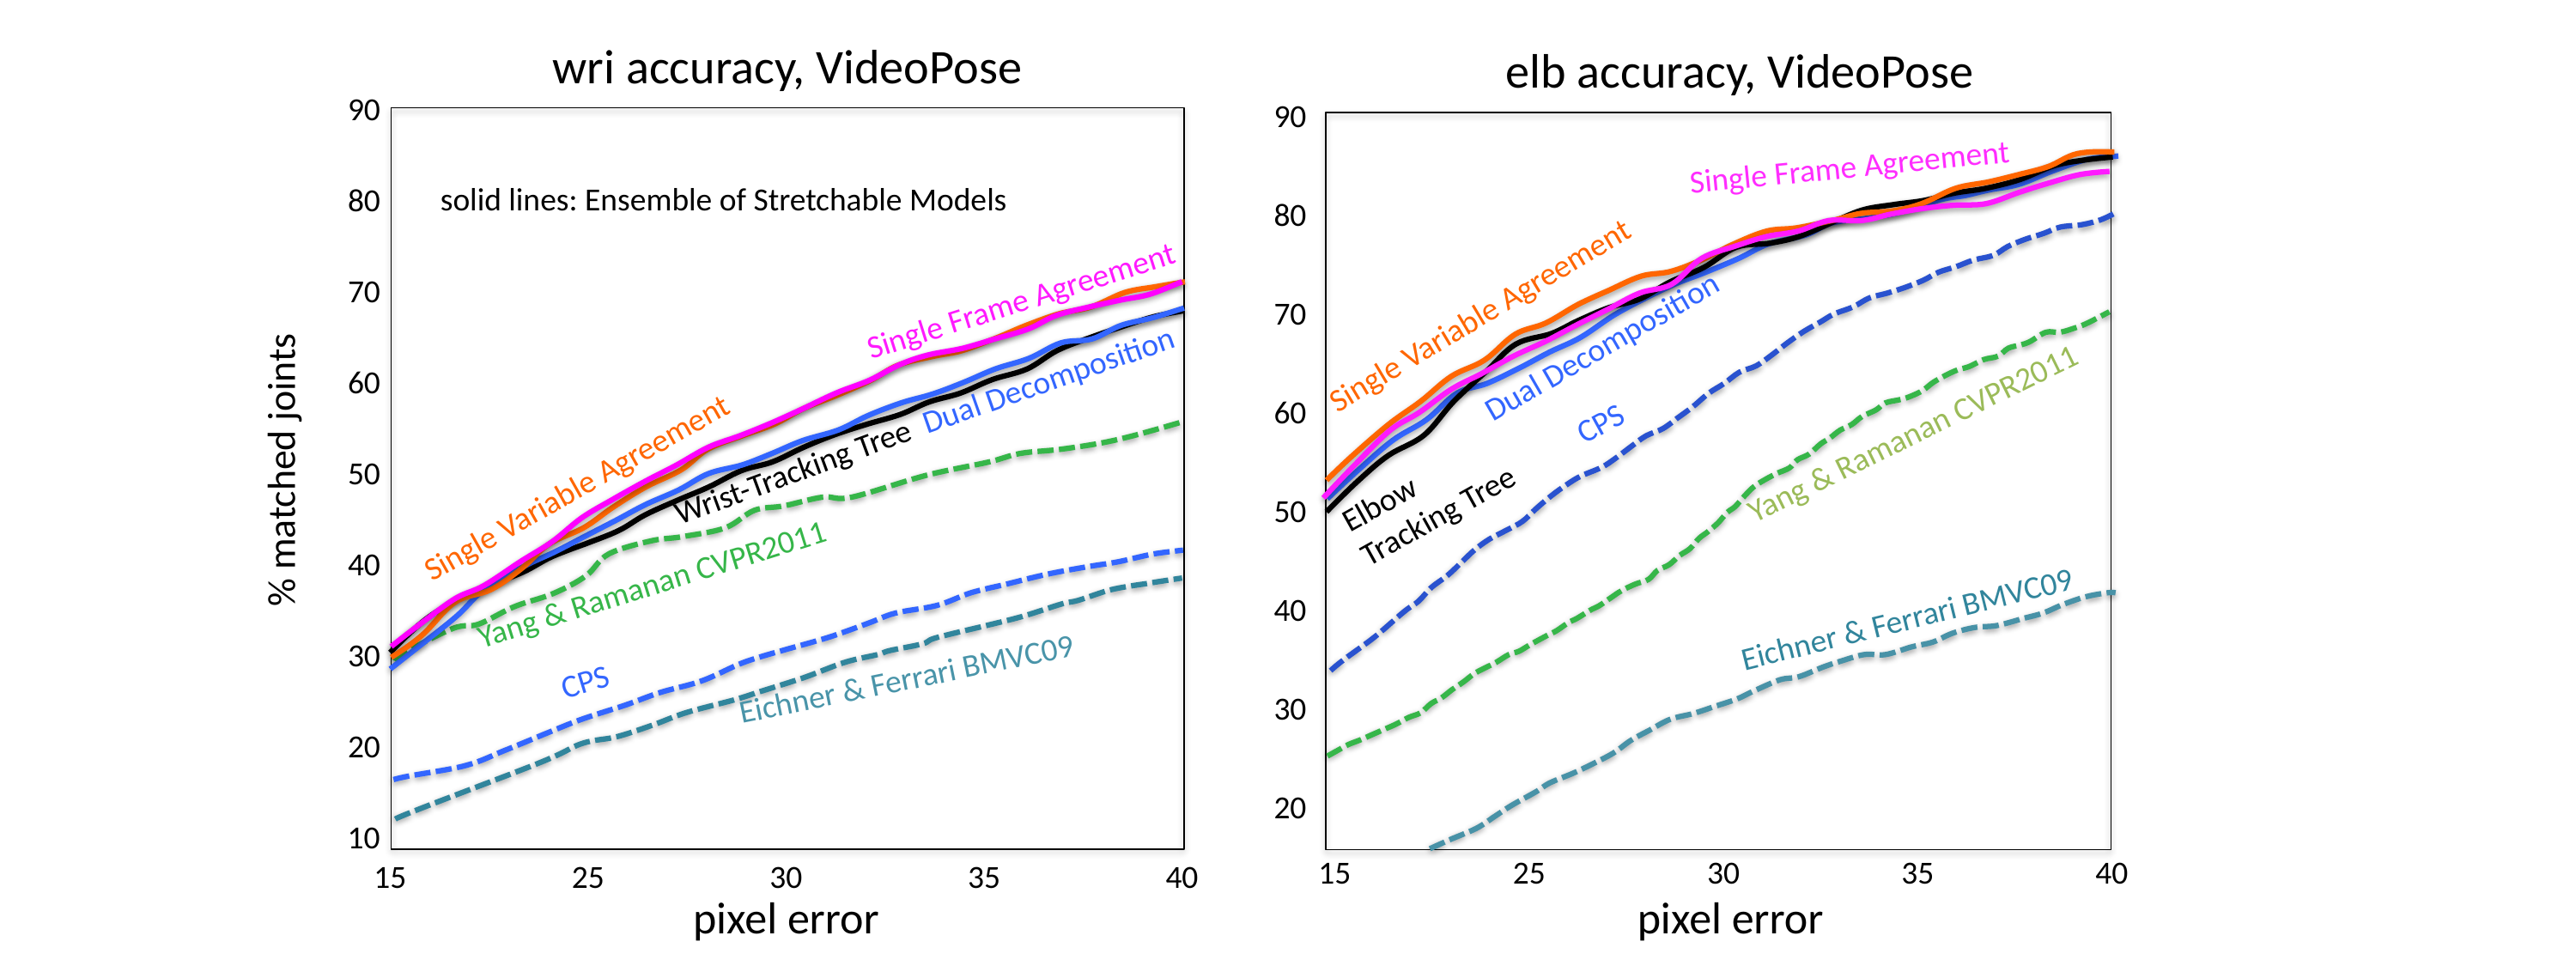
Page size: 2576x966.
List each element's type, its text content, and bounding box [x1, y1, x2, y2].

text_box pixel error [672, 909, 900, 950]
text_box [334, 28, 1212, 902]
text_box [1261, 33, 2155, 898]
text_box pixel error [1616, 905, 1844, 950]
text_box % matched joints [249, 320, 309, 620]
